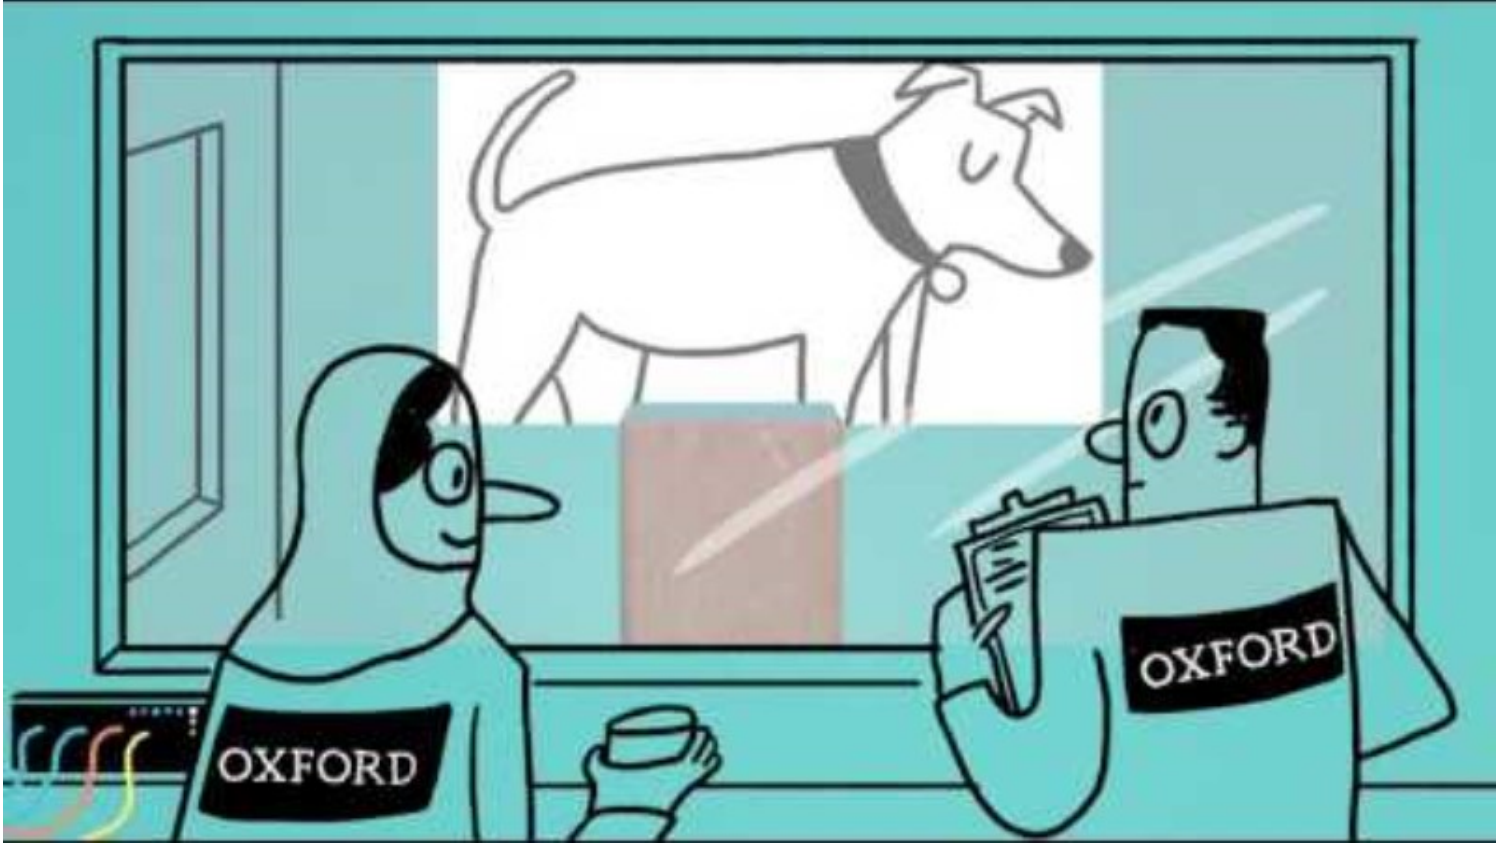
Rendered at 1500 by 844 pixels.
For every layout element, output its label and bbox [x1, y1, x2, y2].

text_box [2, 0, 1497, 844]
